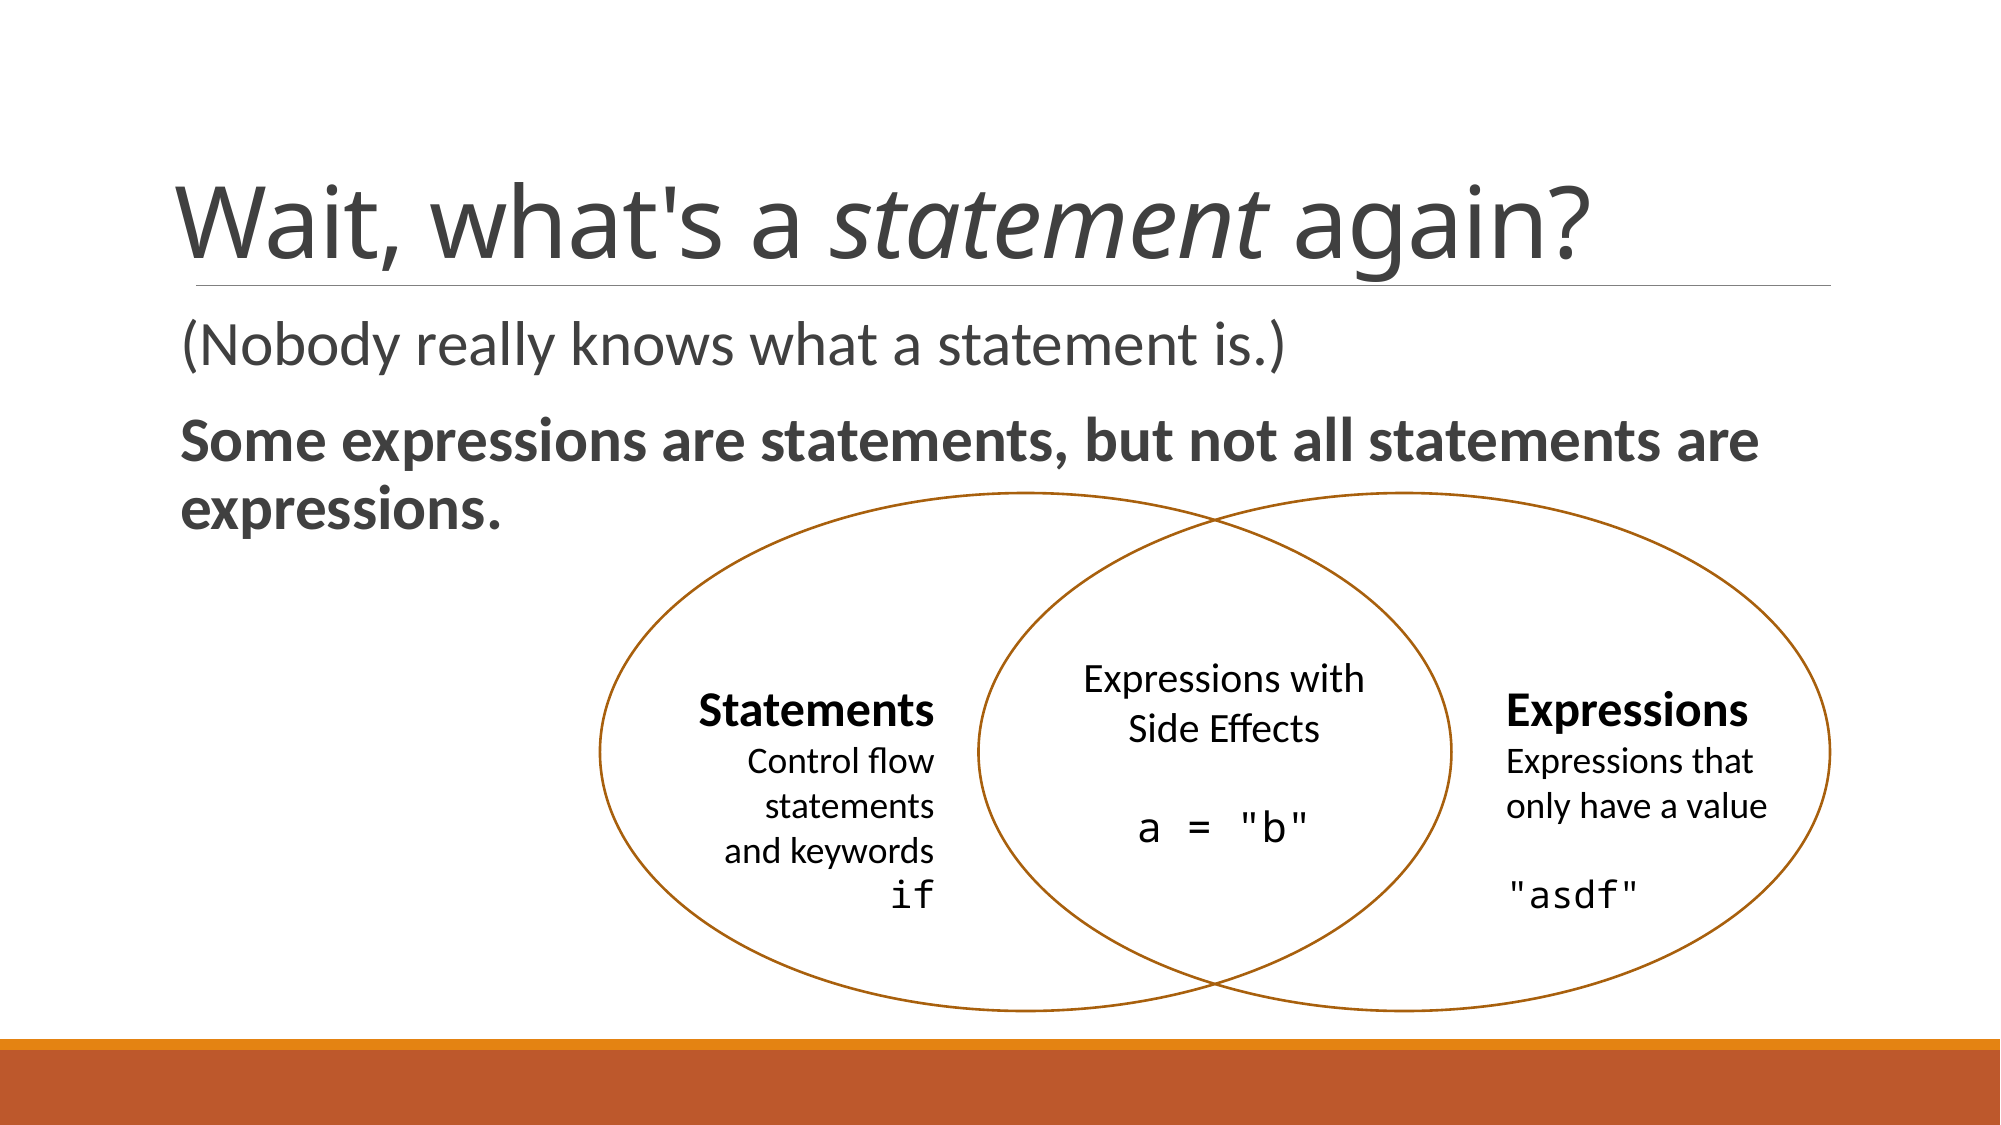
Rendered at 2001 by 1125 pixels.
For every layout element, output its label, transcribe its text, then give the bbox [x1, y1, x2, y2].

title Wait, what's a statement again? [159, 48, 1810, 287]
text_box [1812, 674, 1832, 830]
text_box [598, 491, 1453, 1013]
text_box [1217, 491, 1809, 1013]
text_box Statements Control flow statements and keywords if [628, 668, 950, 924]
text_box Expressions with Side Effects a = "b" [1064, 643, 1385, 859]
text_box Expressions Expressions that only have a value "asdf" [1491, 668, 1812, 924]
list (Nobody really knows what a statement is.) Some expressions are statements, but not all statements are expressions. [180, 302, 1830, 552]
